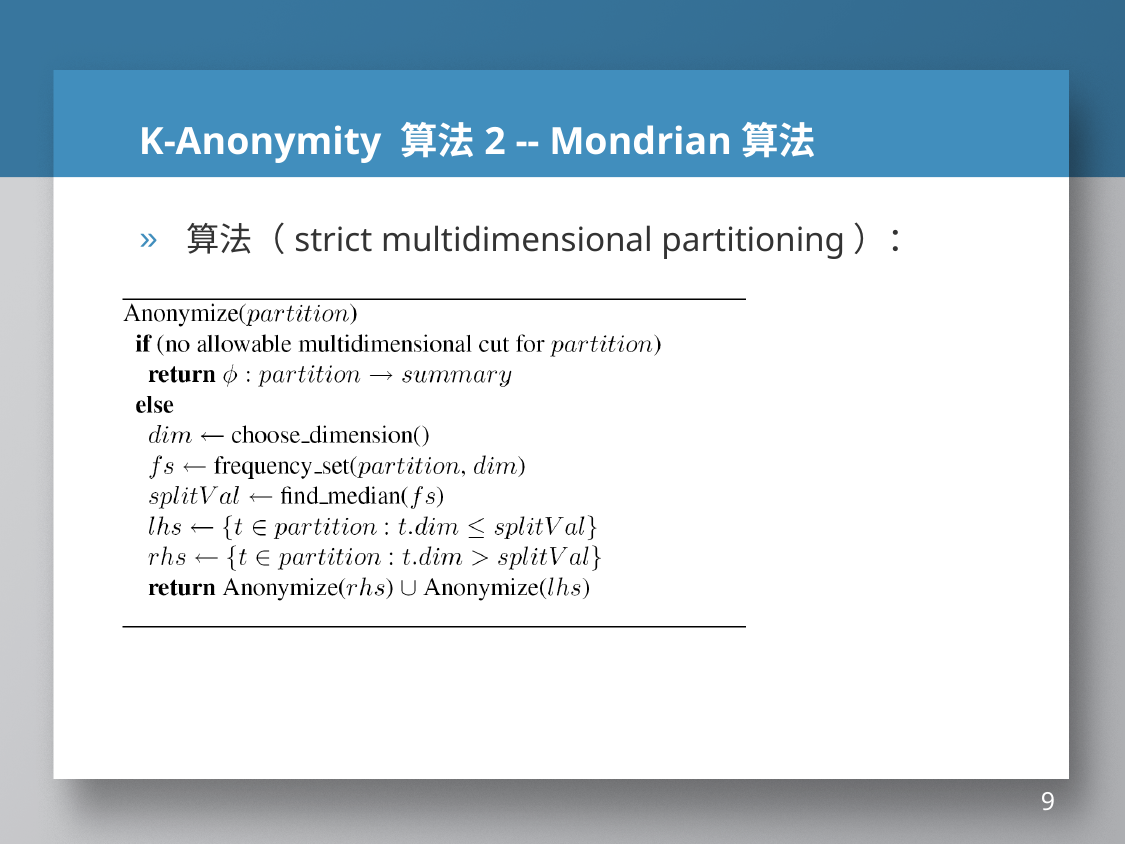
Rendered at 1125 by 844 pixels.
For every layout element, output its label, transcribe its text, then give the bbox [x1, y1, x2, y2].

slide_number 9 [54, 787, 1071, 835]
picture [0, 0, 1125, 844]
title K-Anonymity 算法2 -- Mondrian算法 [123, 70, 1002, 178]
list 算法（strict multidimensional partitioning）： [124, 203, 1002, 740]
